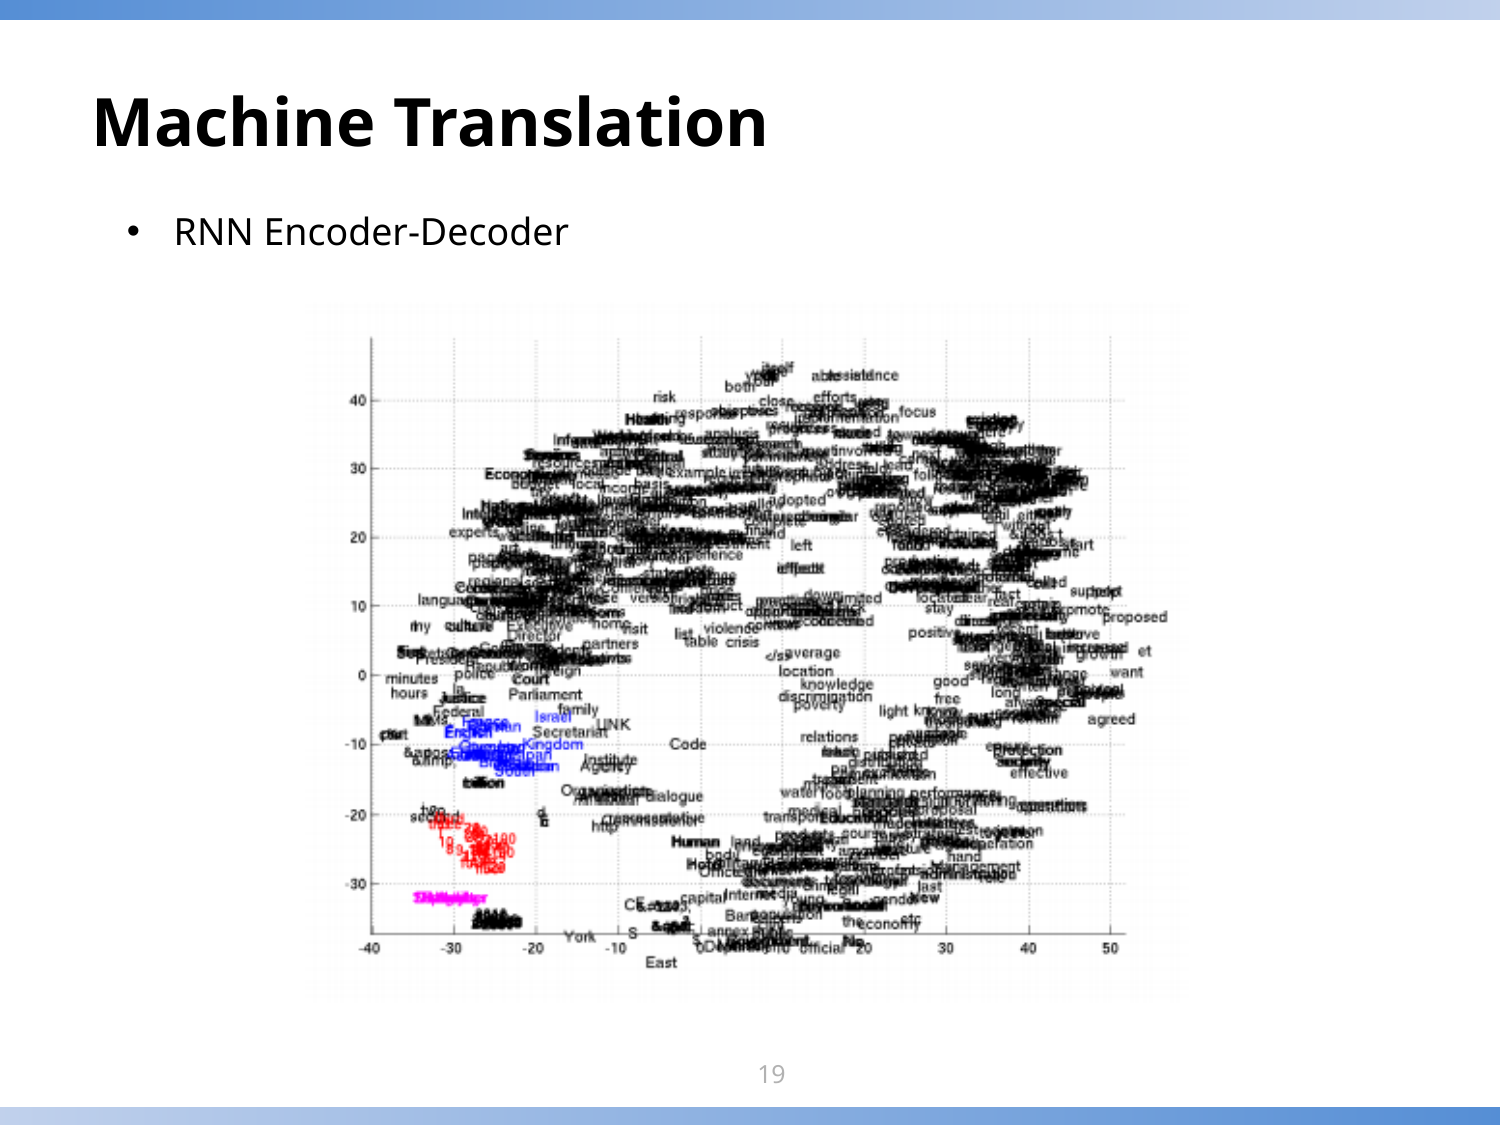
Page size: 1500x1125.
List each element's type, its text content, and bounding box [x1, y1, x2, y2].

slide_number 19 [596, 1045, 947, 1106]
text_box RNN Encoder-Decoder [112, 177, 1382, 305]
picture [305, 302, 1189, 1003]
title Machine Translation [76, 78, 1500, 161]
